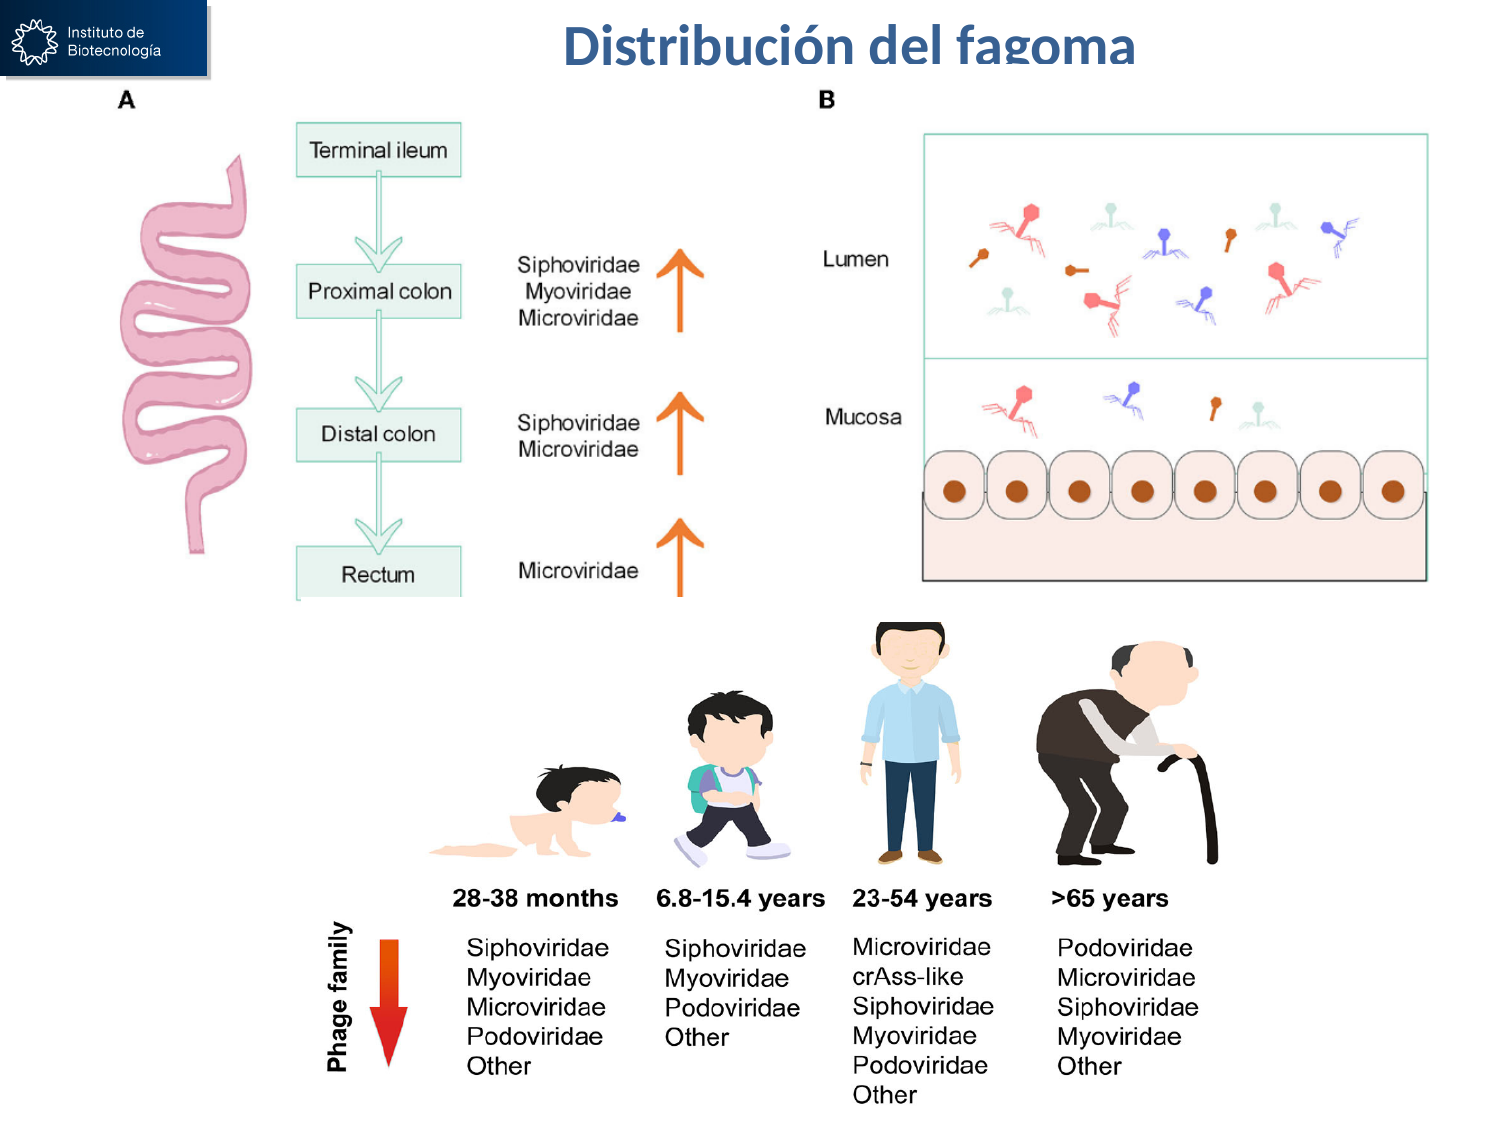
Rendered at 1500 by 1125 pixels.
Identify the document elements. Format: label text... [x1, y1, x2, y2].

picture [0, 0, 1467, 1115]
text_box Distribución del fagoma [208, 0, 1495, 85]
